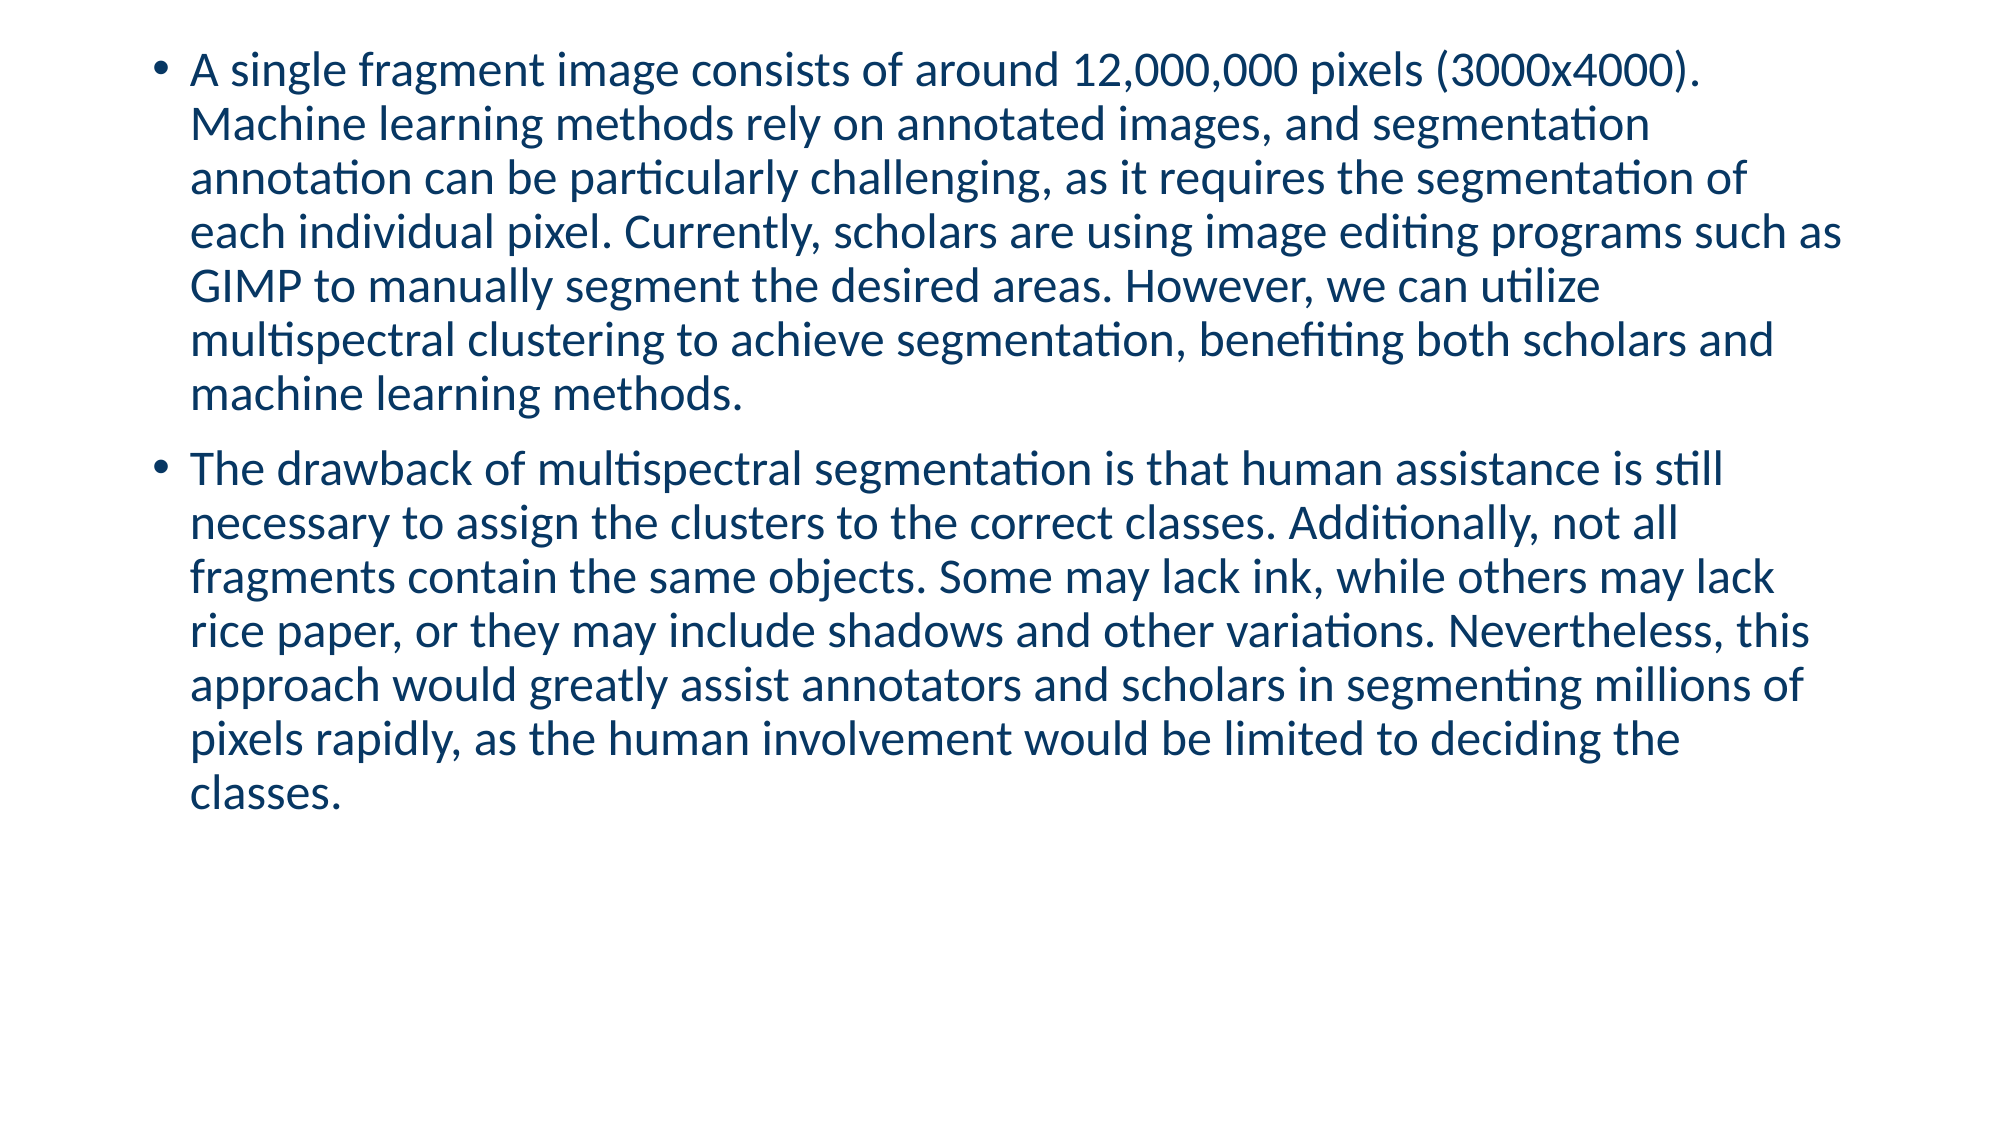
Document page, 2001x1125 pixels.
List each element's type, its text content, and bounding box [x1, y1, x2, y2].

list A single fragment image consists of around 12,000,000 pixels (3000x4000). Machine learning methods rely on annotated images, and segmentation annotation can be particularly challenging, as it requires the segmentation of each individual pixel. Currently, scholars are using image editing programs such as GIMP to manually segment the desired areas. However, we can utilize multispectral clustering to achieve segmentation, benefiting both scholars and machine learning methods. The drawback of multispectral segmentation is that human assistance is still necessary to assign the clusters to the correct classes. Additionally, not all fragments contain the same objects. Some may lack ink, while others may lack rice paper, or they may include shadows and other variations. Nevertheless, this approach would greatly assist annotators and scholars in segmenting millions of pixels rapidly, as the human involvement would be limited to deciding the classes. [137, 36, 1863, 1014]
